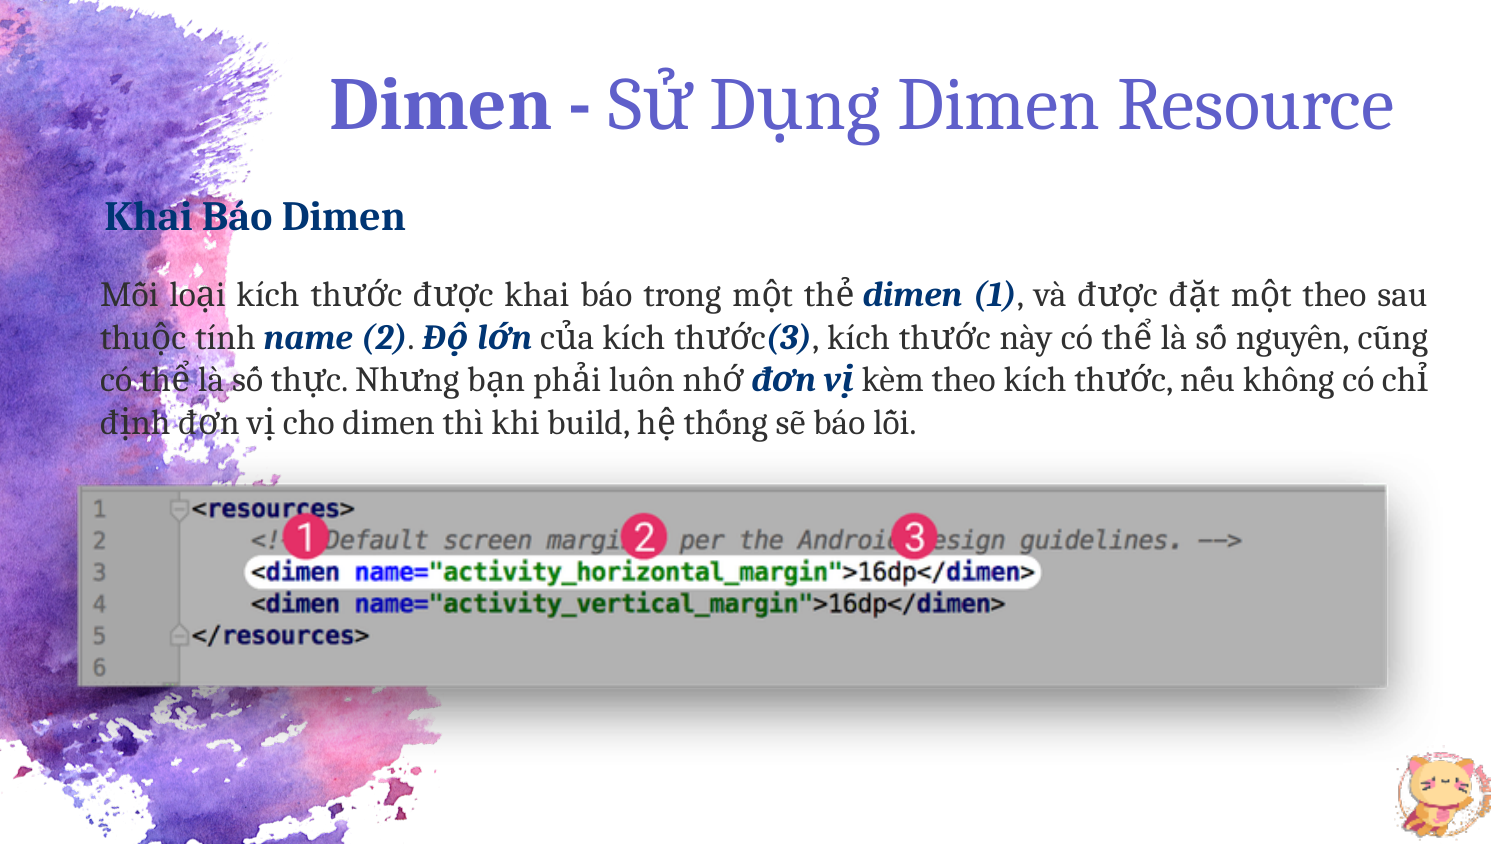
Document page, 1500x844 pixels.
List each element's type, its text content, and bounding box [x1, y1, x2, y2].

text_box Mỗi loại kích thước được khai báo trong một thẻ dimen (1), và được đặt một theo sau thuộc tính name (2). Độ lớn của kích thước(3), kích thước này có thể là số nguyên, cũng có thể là số thực. Nhưng bạn phải luôn nhớ đơn vị kèm theo kích thước, nếu không có chỉ định đơn vị cho dimen thì khi build, hệ thống sẽ báo lỗi. [578, 263, 1443, 449]
picture [0, 0, 1491, 844]
text_box Dimen - Sử Dụng Dimen Resource [304, 46, 1500, 152]
